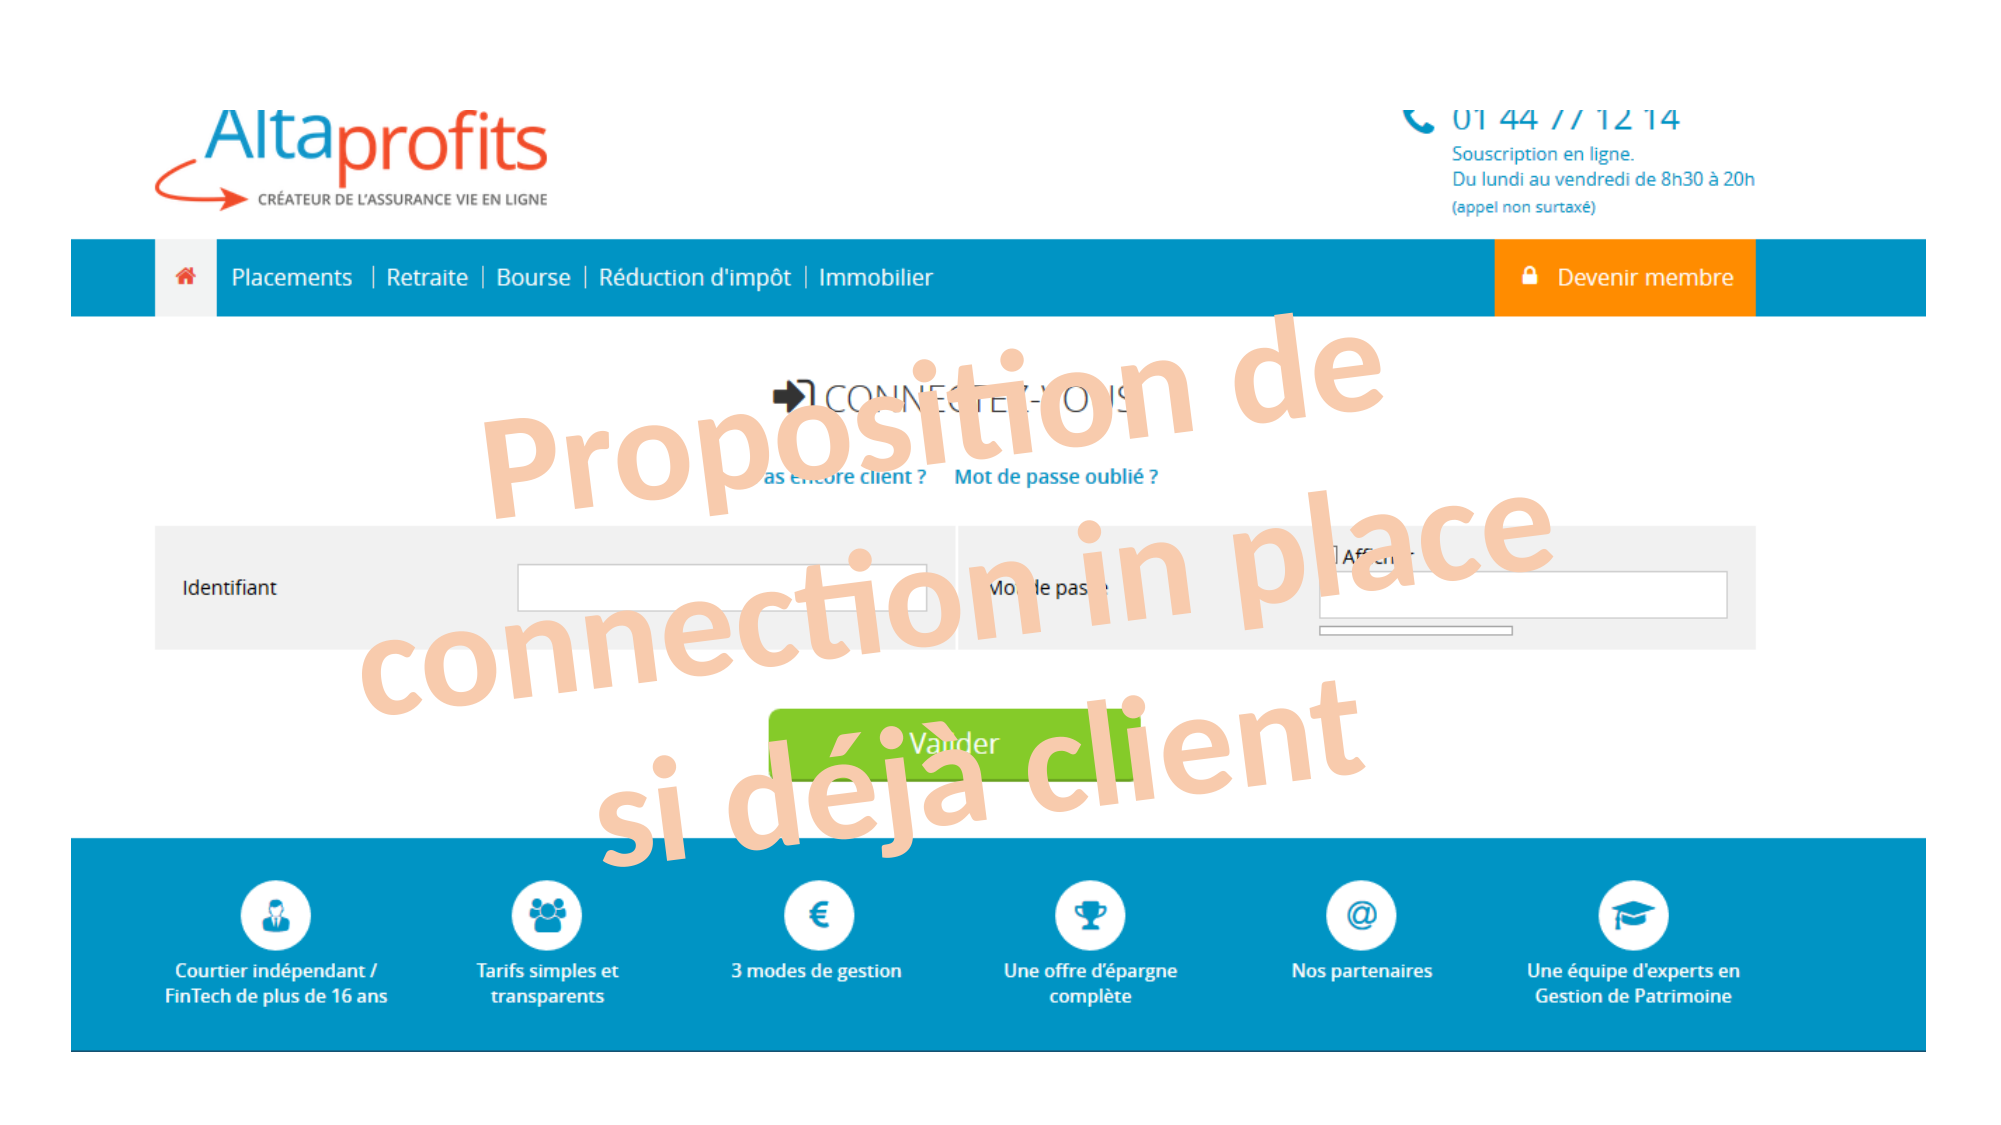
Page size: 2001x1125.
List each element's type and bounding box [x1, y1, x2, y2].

list [71, 110, 1926, 1052]
